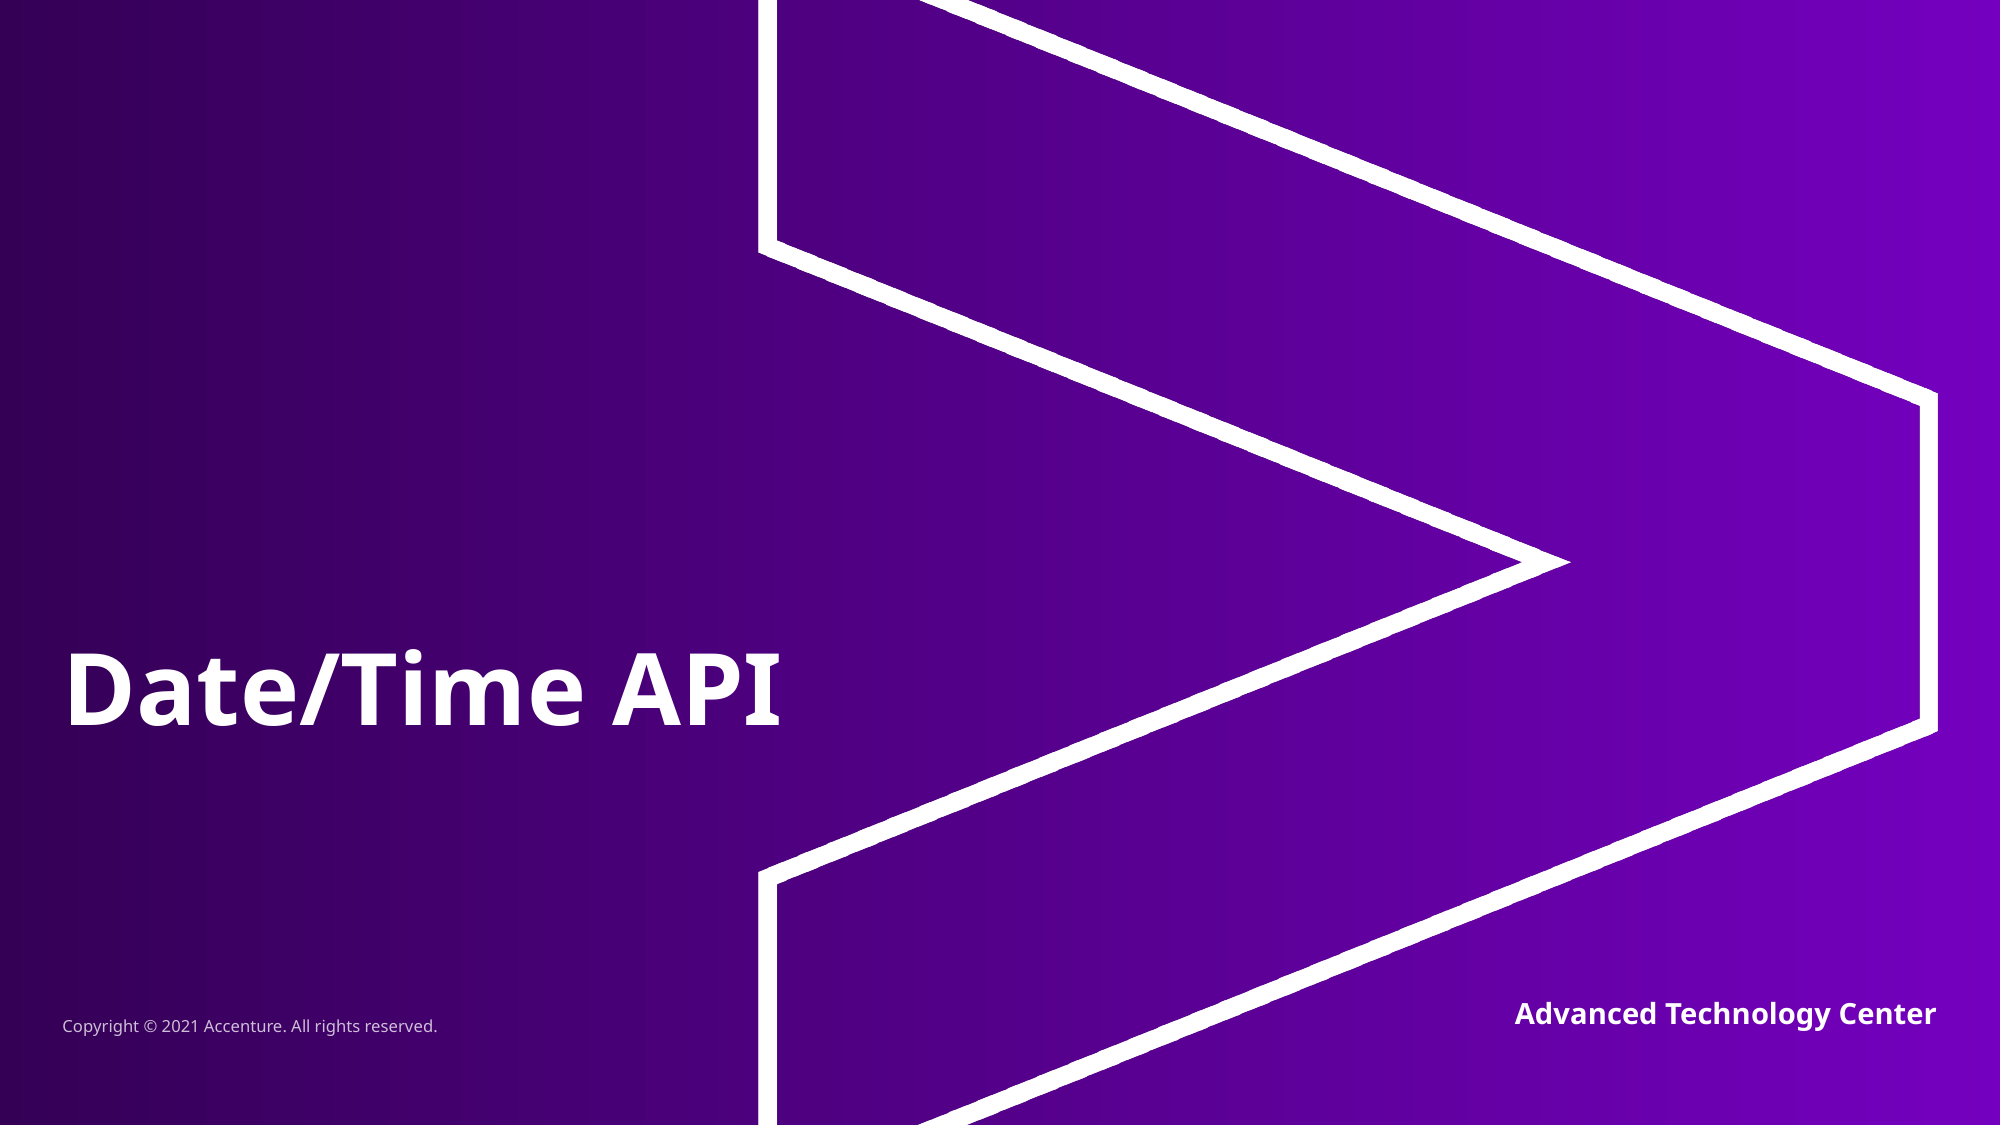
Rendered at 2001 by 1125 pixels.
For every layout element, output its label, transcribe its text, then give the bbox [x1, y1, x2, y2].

title Date/Time API [62, 377, 908, 748]
picture [758, 0, 1938, 1125]
